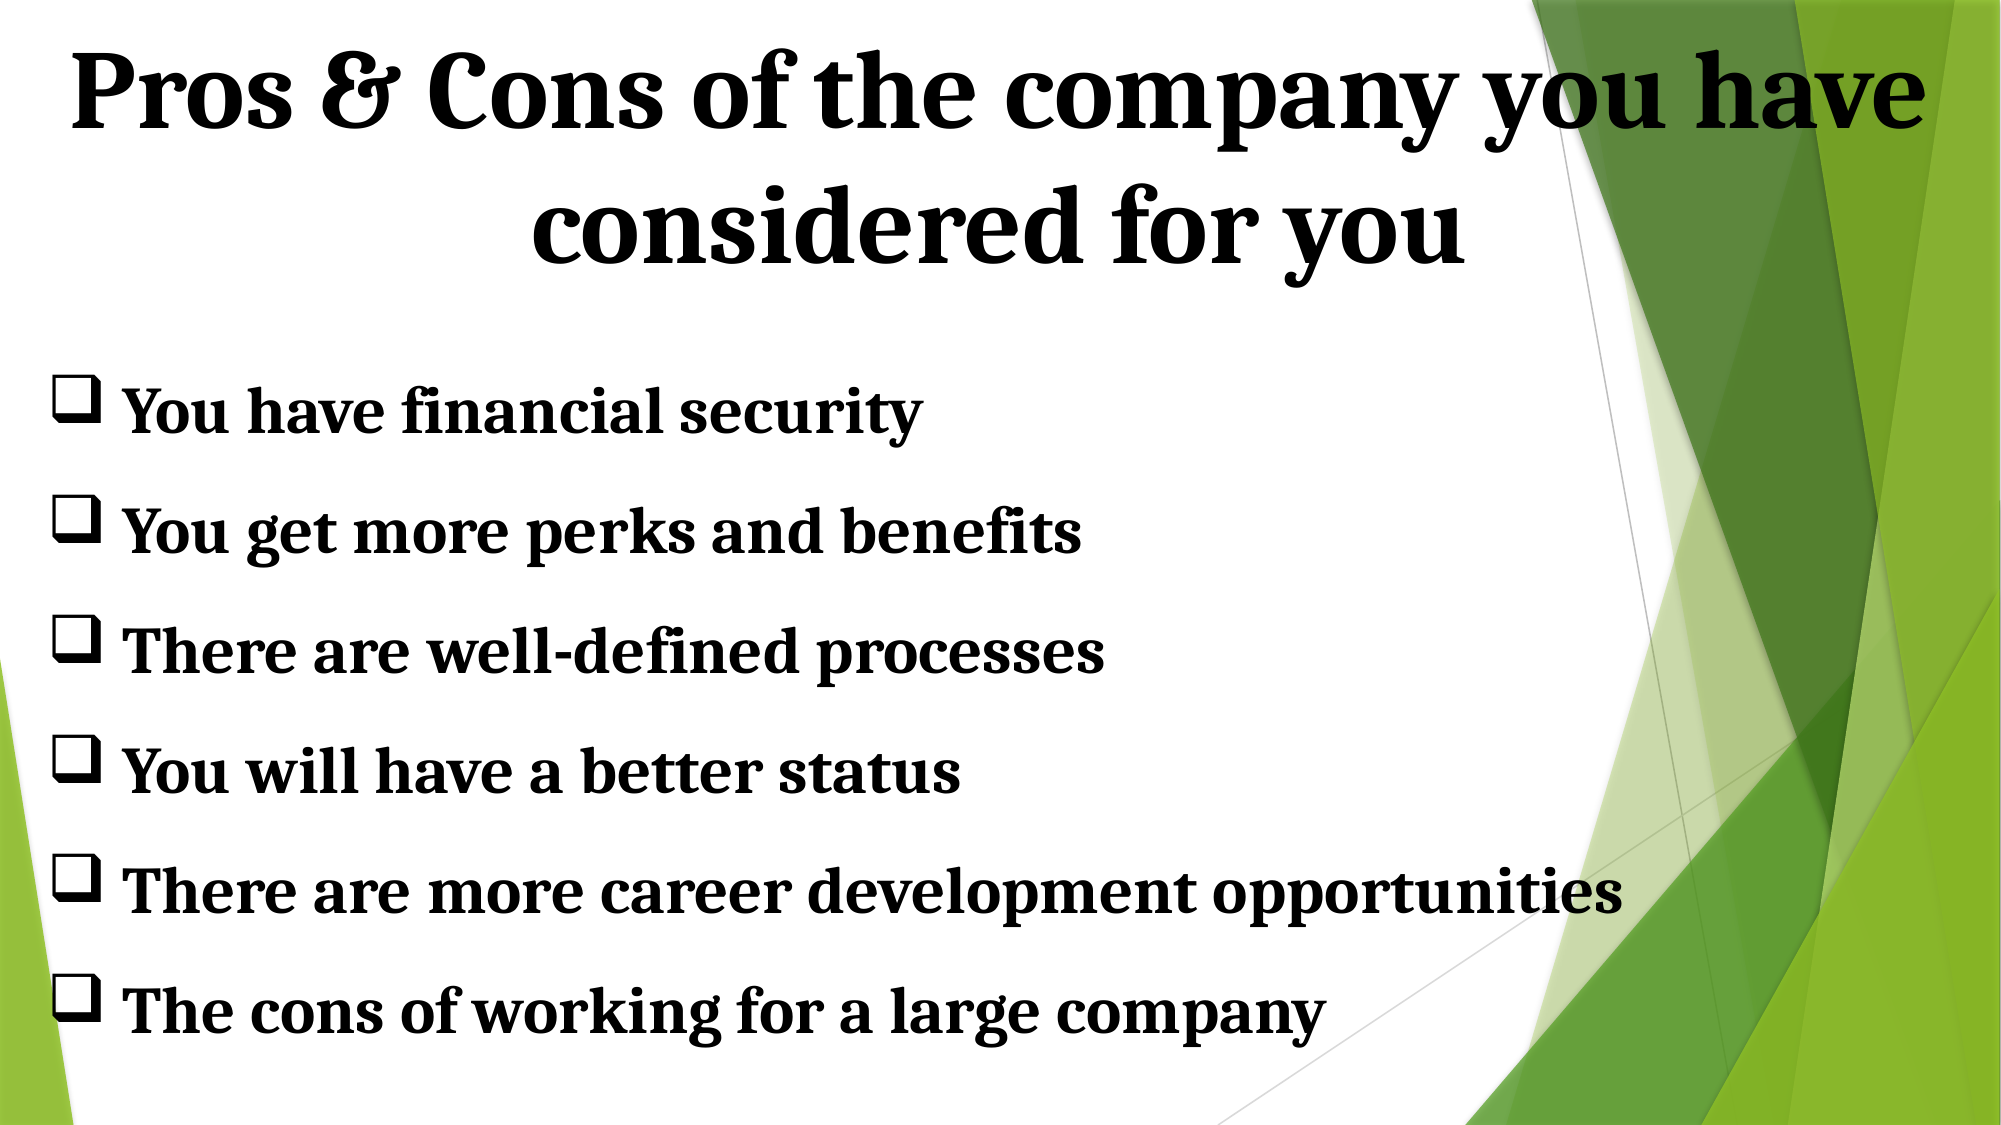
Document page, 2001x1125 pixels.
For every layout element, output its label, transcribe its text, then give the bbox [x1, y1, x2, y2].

text_box You have financial security You get more perks and benefits There are well-defined processes You will have a better status There are more career development opportunities The cons of working for a large company [32, 319, 1733, 1055]
text_box Pros & Cons of the company you have considered for you [0, 8, 2000, 208]
